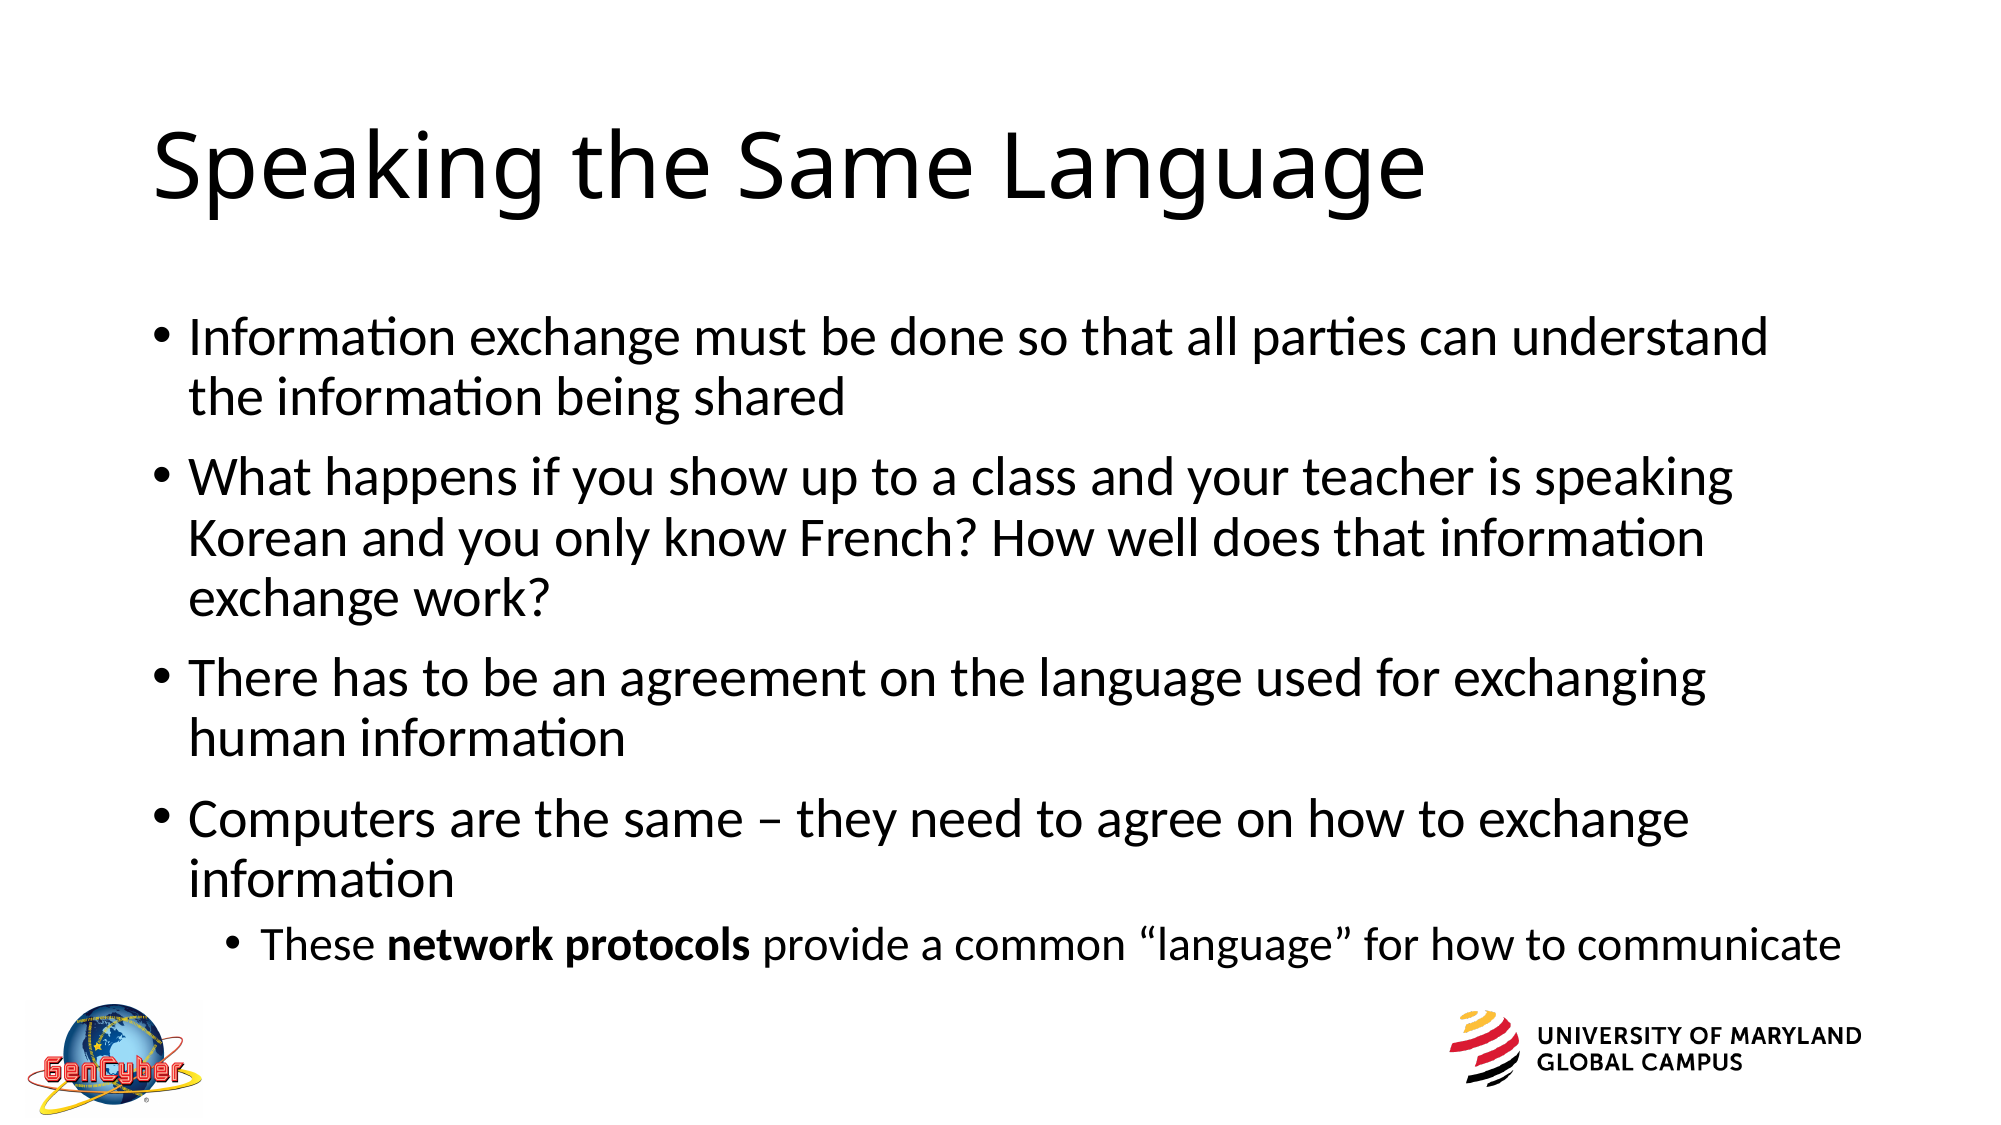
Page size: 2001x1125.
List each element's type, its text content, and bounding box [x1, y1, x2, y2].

list Information exchange must be done so that all parties can understand the information being shared What happens if you show up to a class and your teacher is speaking Korean and you only know French? How well does that information exchange work? There has to be an agreement on the language used for exchanging human information Computers are the same – they need to agree on how to exchange information These network protocols provide a common “language” for how to communicate [137, 299, 1863, 1014]
picture [1447, 1014, 1863, 1088]
picture [25, 1000, 203, 1118]
title Speaking the Same Language [137, 59, 1863, 278]
